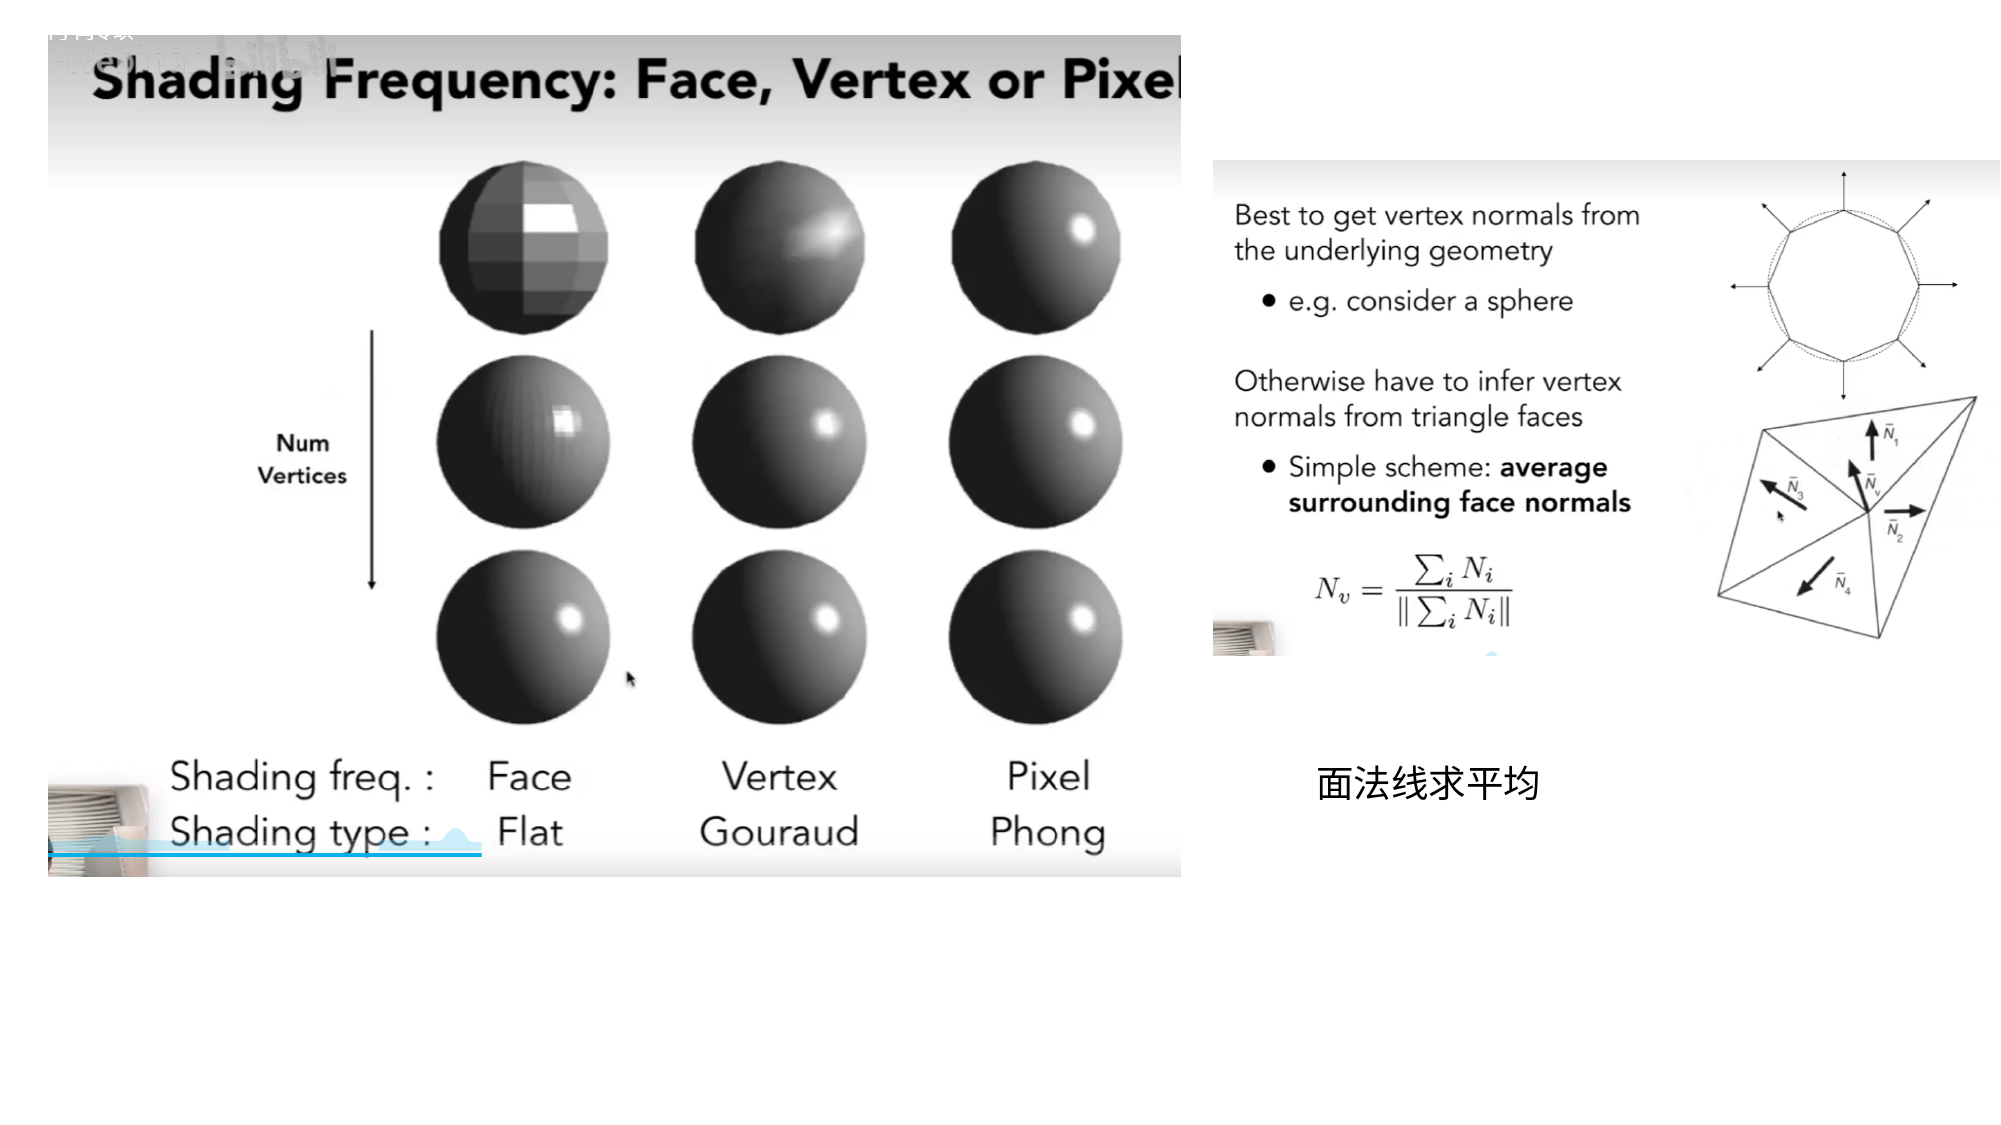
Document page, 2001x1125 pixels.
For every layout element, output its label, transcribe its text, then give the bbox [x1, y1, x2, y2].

picture [1213, 160, 2000, 656]
picture [48, 35, 1181, 877]
text_box 面法线求平均 [1301, 752, 1902, 813]
